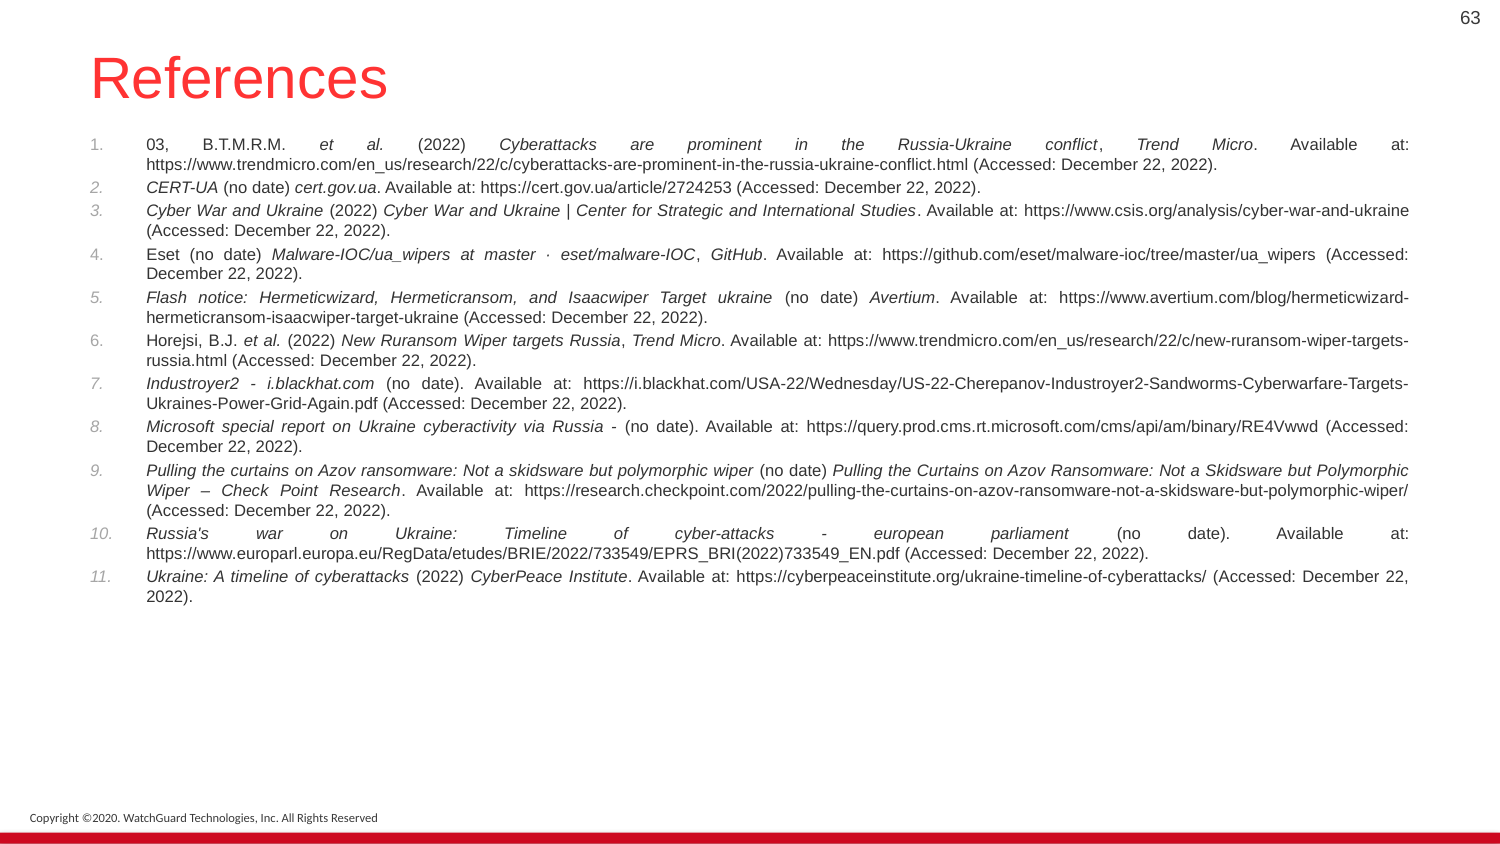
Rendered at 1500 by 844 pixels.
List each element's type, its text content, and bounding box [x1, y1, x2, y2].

slide_number 63 [1398, 0, 1497, 40]
title References [75, 33, 1425, 117]
list 03, B.T.M.R.M. et al. (2022) Cyberattacks are prominent in the Russia-Ukraine conflict, Trend Micro. Available at: https://www.trendmicro.com/en_us/research/22/c/cyberattacks-are-prominent-in-the-russia-ukraine-conflict.html (Accessed: December 22, 2022). CERT-UA (no date) cert.gov.ua. Available at: https://cert.gov.ua/article/2724253 (Accessed: December 22, 2022). Cyber War and Ukraine (2022) Cyber War and Ukraine | Center for Strategic and International Studies. Available at: https://www.csis.org/analysis/cyber-war-and-ukraine (Accessed: December 22, 2022). Eset (no date) Malware-IOC/ua_wipers at master · eset/malware-IOC, GitHub. Available at: https://github.com/eset/malware-ioc/tree/master/ua_wipers (Accessed: December 22, 2022). Flash notice: Hermeticwizard, Hermeticransom, and Isaacwiper Target ukraine (no date) Avertium. Available at: https://www.avertium.com/blog/hermeticwizard-hermeticransom-isaacwiper-target-ukraine (Accessed: December 22, 2022). Horejsi, B.J. et al. (2022) New Ruransom Wiper targets Russia, Trend Micro. Available at: https://www.trendmicro.com/en_us/research/22/c/new-ruransom-wiper-targets-russia.html (Accessed: December 22, 2022). Industroyer2 - i.blackhat.com (no date). Available at: https://i.blackhat.com/USA-22/Wednesday/US-22-Cherepanov-Industroyer2-Sandworms-Cyberwarfare-Targets-Ukraines-Power-Grid-Again.pdf (Accessed: December 22, 2022). Microsoft special report on Ukraine cyberactivity via Russia - (no date). Available at: https://query.prod.cms.rt.microsoft.com/cms/api/am/binary/RE4Vwwd (Accessed: December 22, 2022). Pulling the curtains on Azov ransomware: Not a skidsware but polymorphic wiper (no date) Pulling the Curtains on Azov Ransomware: Not a Skidsware but Polymorphic Wiper – Check Point Research. Available at: https://research.checkpoint.com/2022/pulling-the-curtains-on-azov-ransomware-not-a-skidsware-but-polymorphic-wiper/ (Accessed: December 22, 2022). Russia's war on Ukraine: Timeline of cyber-attacks - european parliament (no date). Available at: https://www.europarl.europa.eu/RegData/etudes/BRIE/2022/733549/EPRS_BRI(2022)733549_EN.pdf (Accessed: December 22, 2022). Ukraine: A timeline of cyberattacks (2022) CyberPeace Institute. Available at: https://cyberpeaceinstitute.org/ukraine-timeline-of-cyberattacks/ (Accessed: December 22, 2022). [75, 126, 1425, 755]
